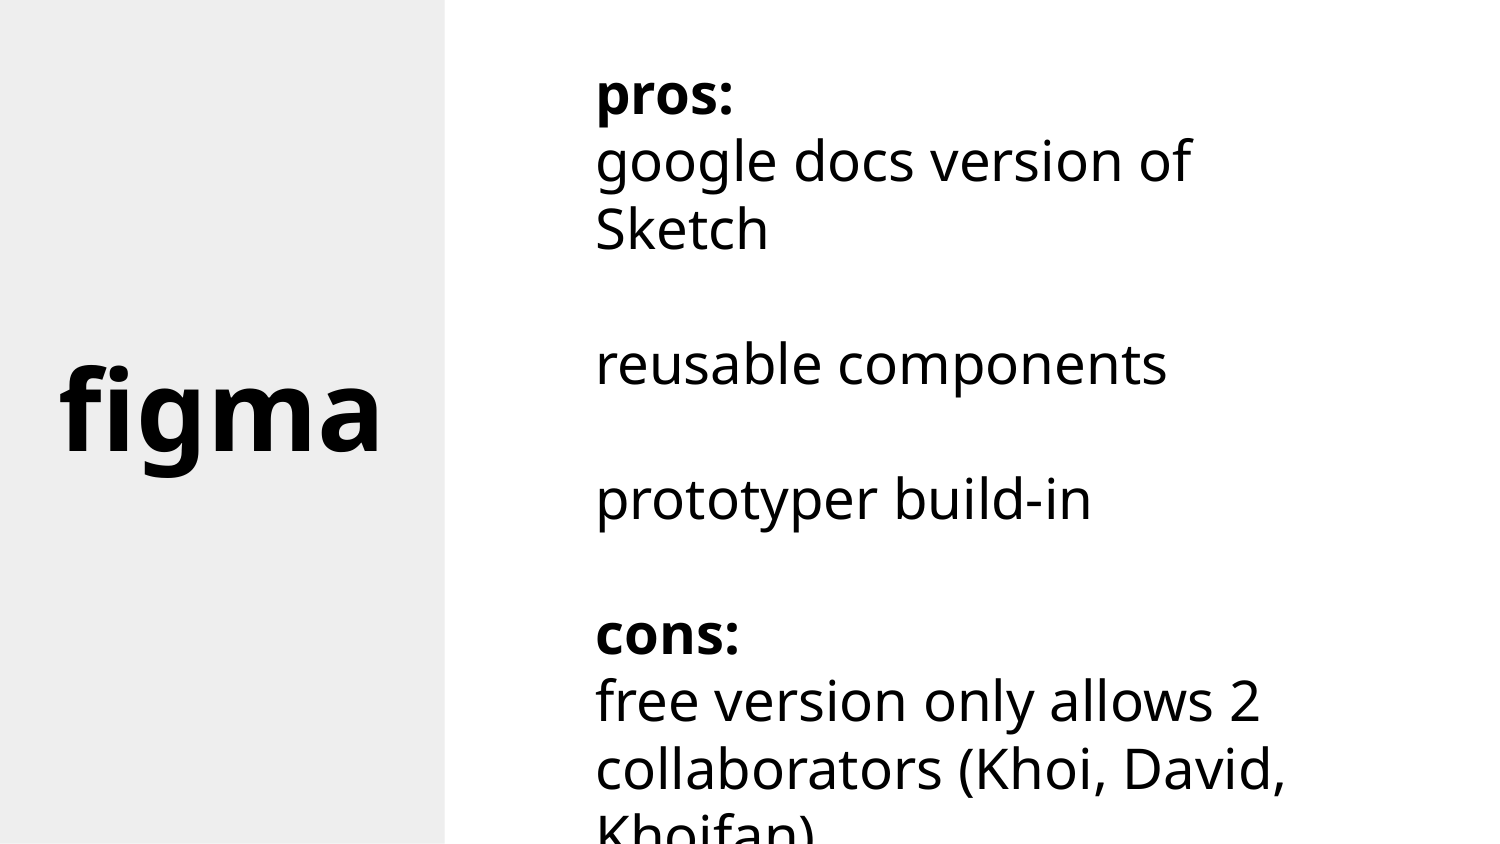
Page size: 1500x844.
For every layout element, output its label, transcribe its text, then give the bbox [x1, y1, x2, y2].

text_box figma [20, 324, 425, 481]
text_box [0, 0, 445, 844]
text_box pros: google docs version of Sketch reusable components prototyper build-in cons: free version only allows 2 collaborators (Khoi, David, Khoifan) [580, 42, 1364, 688]
